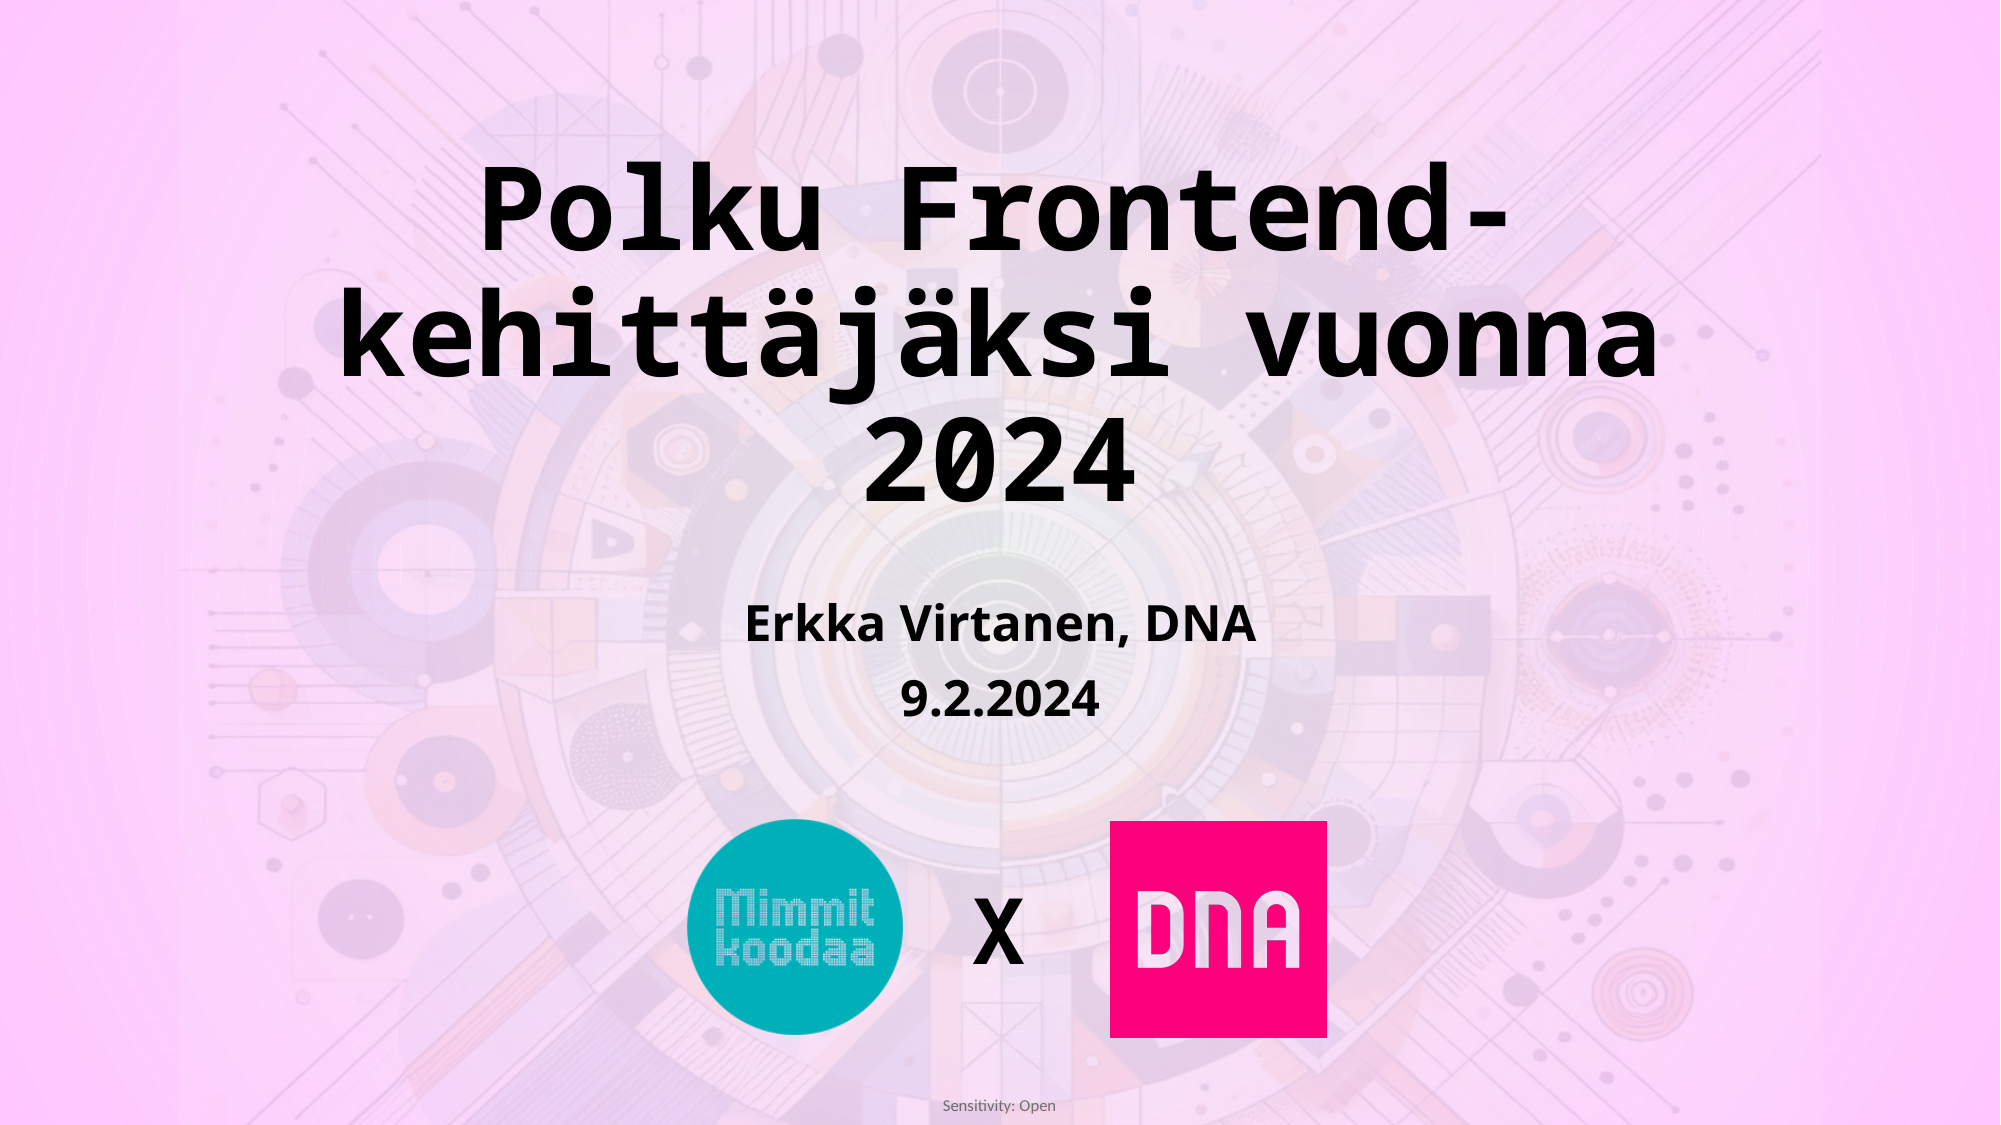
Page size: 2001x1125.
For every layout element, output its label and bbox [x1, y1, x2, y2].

picture [179, 0, 1821, 1125]
